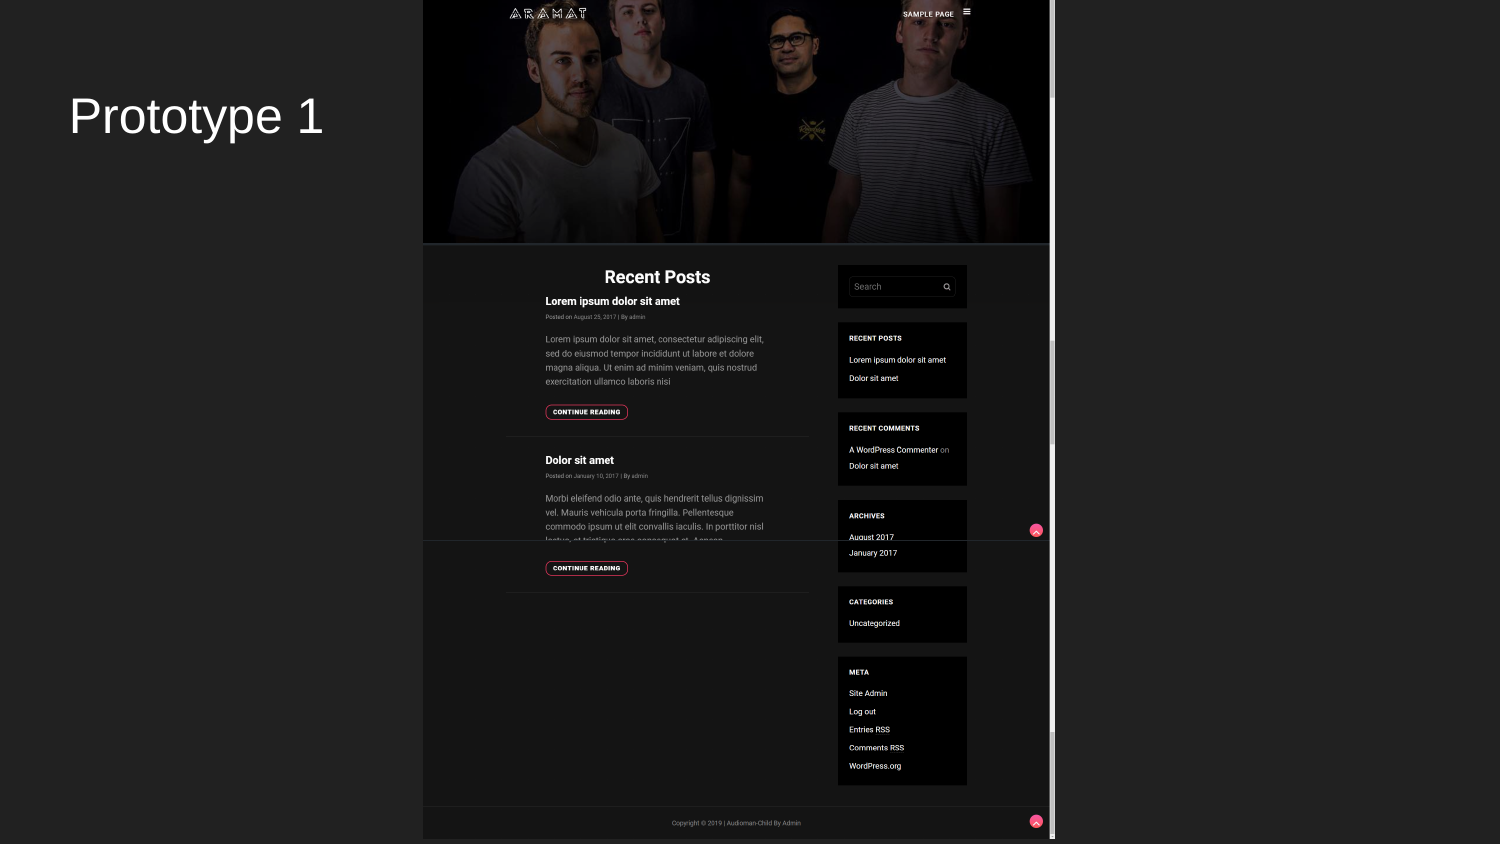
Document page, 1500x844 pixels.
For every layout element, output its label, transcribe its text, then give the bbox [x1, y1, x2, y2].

title Prototype 1 [54, 34, 380, 159]
picture [422, 0, 1056, 839]
